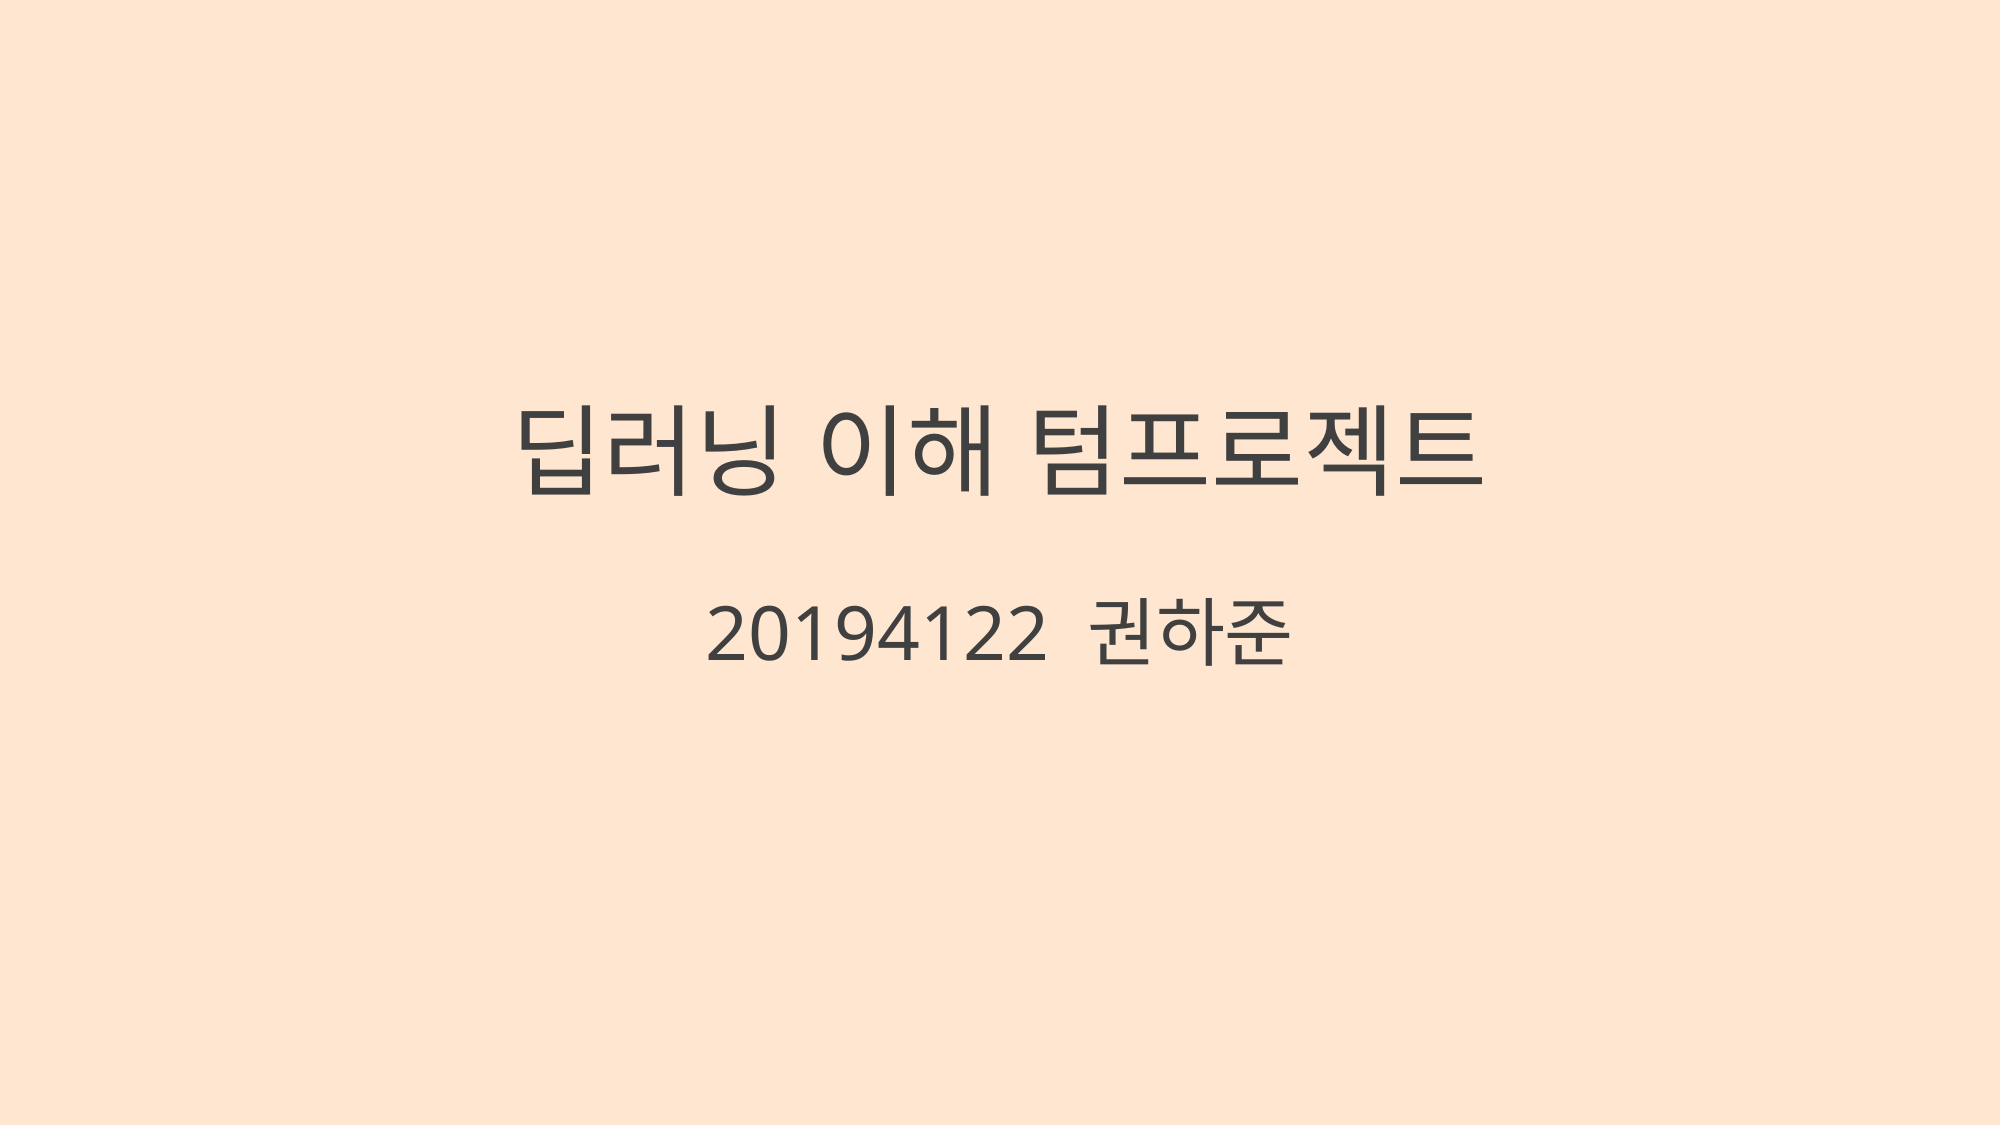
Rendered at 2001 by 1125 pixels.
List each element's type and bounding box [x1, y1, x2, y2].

text_box [449, 380, 1551, 684]
